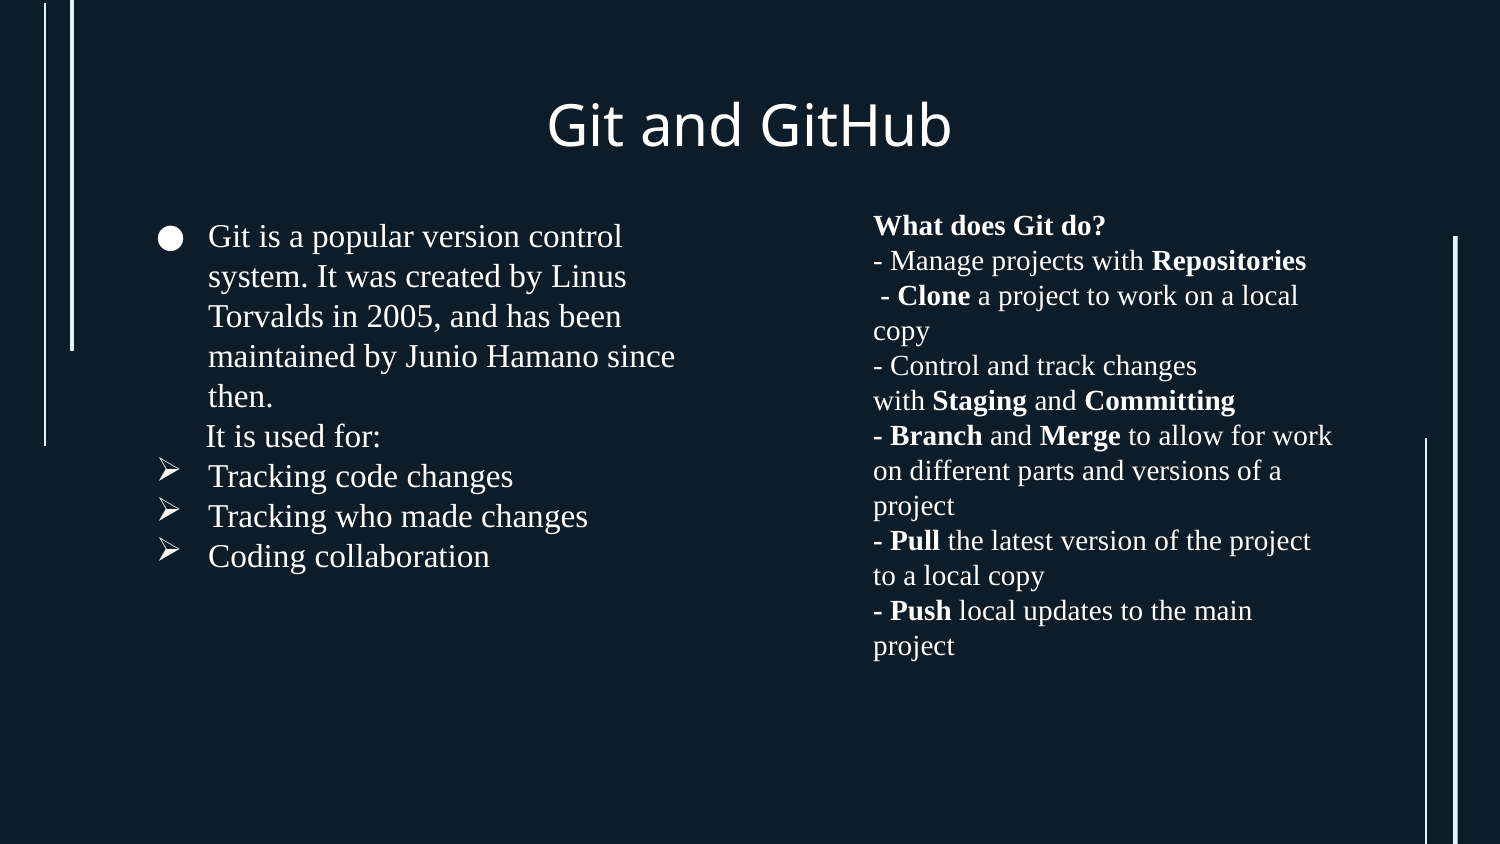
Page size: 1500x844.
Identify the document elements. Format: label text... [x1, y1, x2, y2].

title Git and GitHub [118, 72, 1382, 167]
text_box What does Git do? - Manage projects with Repositories - Clone a project to work on a local copy - Control and track changes with Staging and Committing - Branch and Merge to allow for work on different parts and versions of a project - Pull the latest version of the project to a local copy - Push local updates to the main project [858, 199, 1353, 704]
list Git is a popular version control system. It was created by Linus Torvalds in 2005, and has been maintained by Junio Hamano since then. It is used for: Tracking code changes Tracking who made changes Coding collaboration [118, 199, 721, 700]
